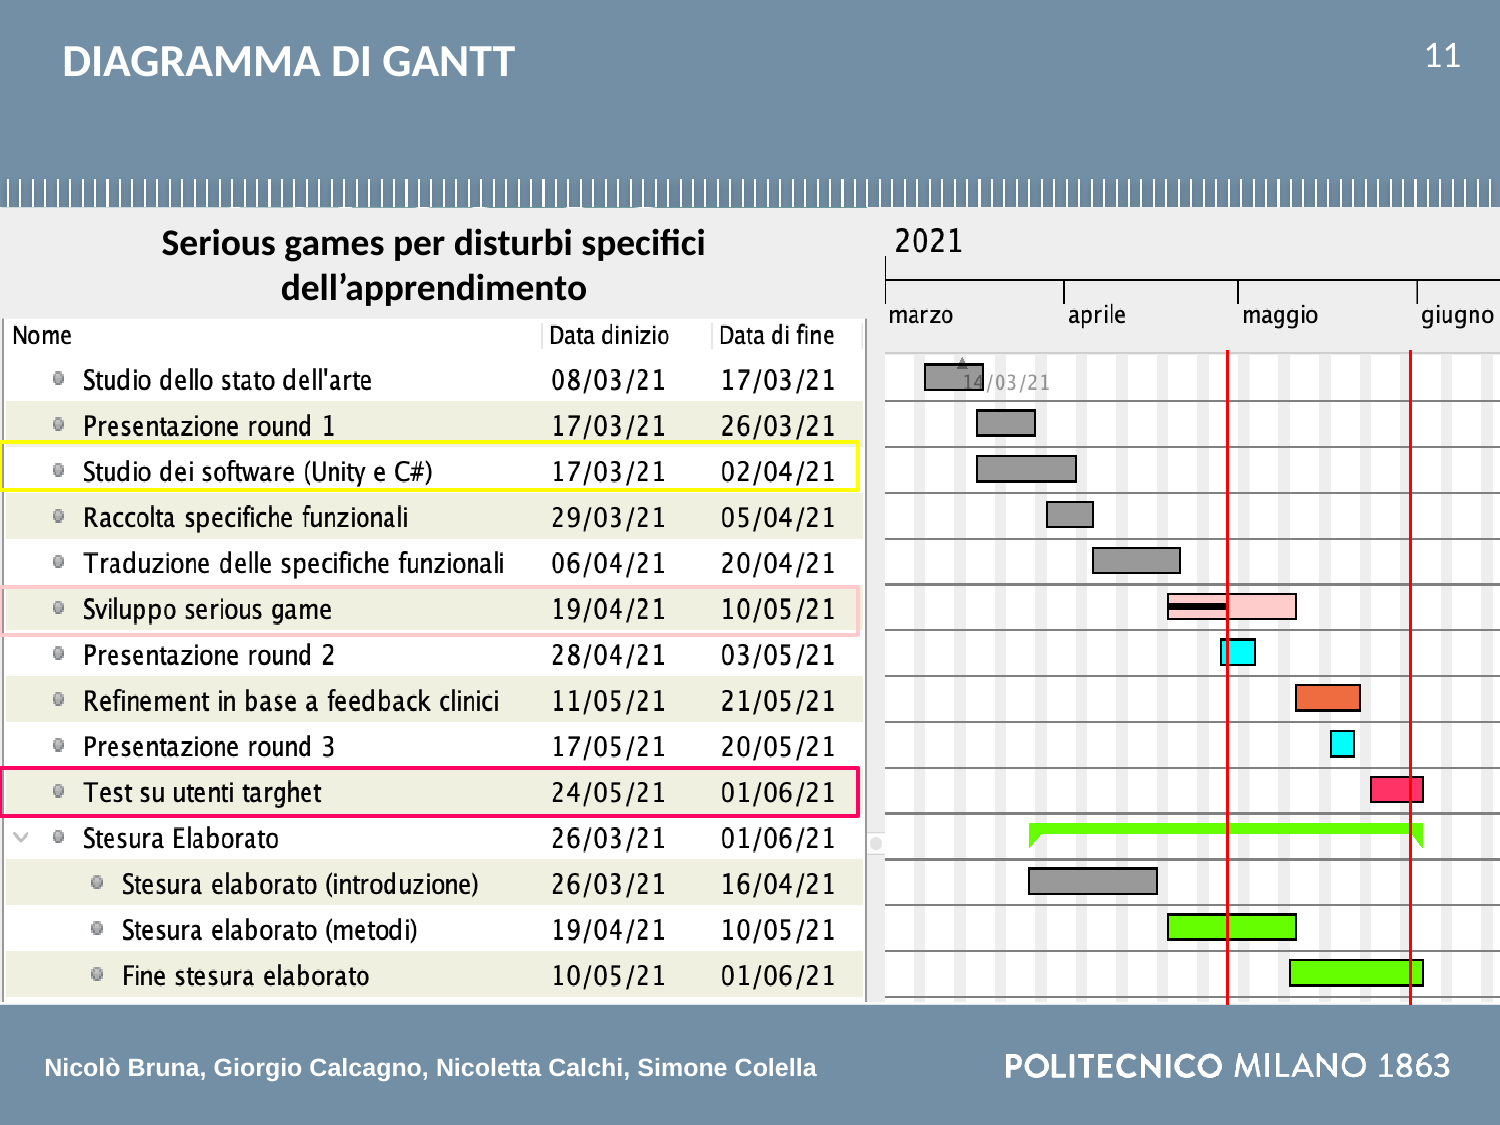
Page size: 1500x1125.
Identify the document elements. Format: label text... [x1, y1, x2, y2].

slide_number 11 [1408, 22, 1497, 83]
text_box DIAGRAMMA DI GANTT [47, 22, 1455, 161]
picture [999, 1041, 1456, 1089]
picture [0, 207, 1500, 1002]
